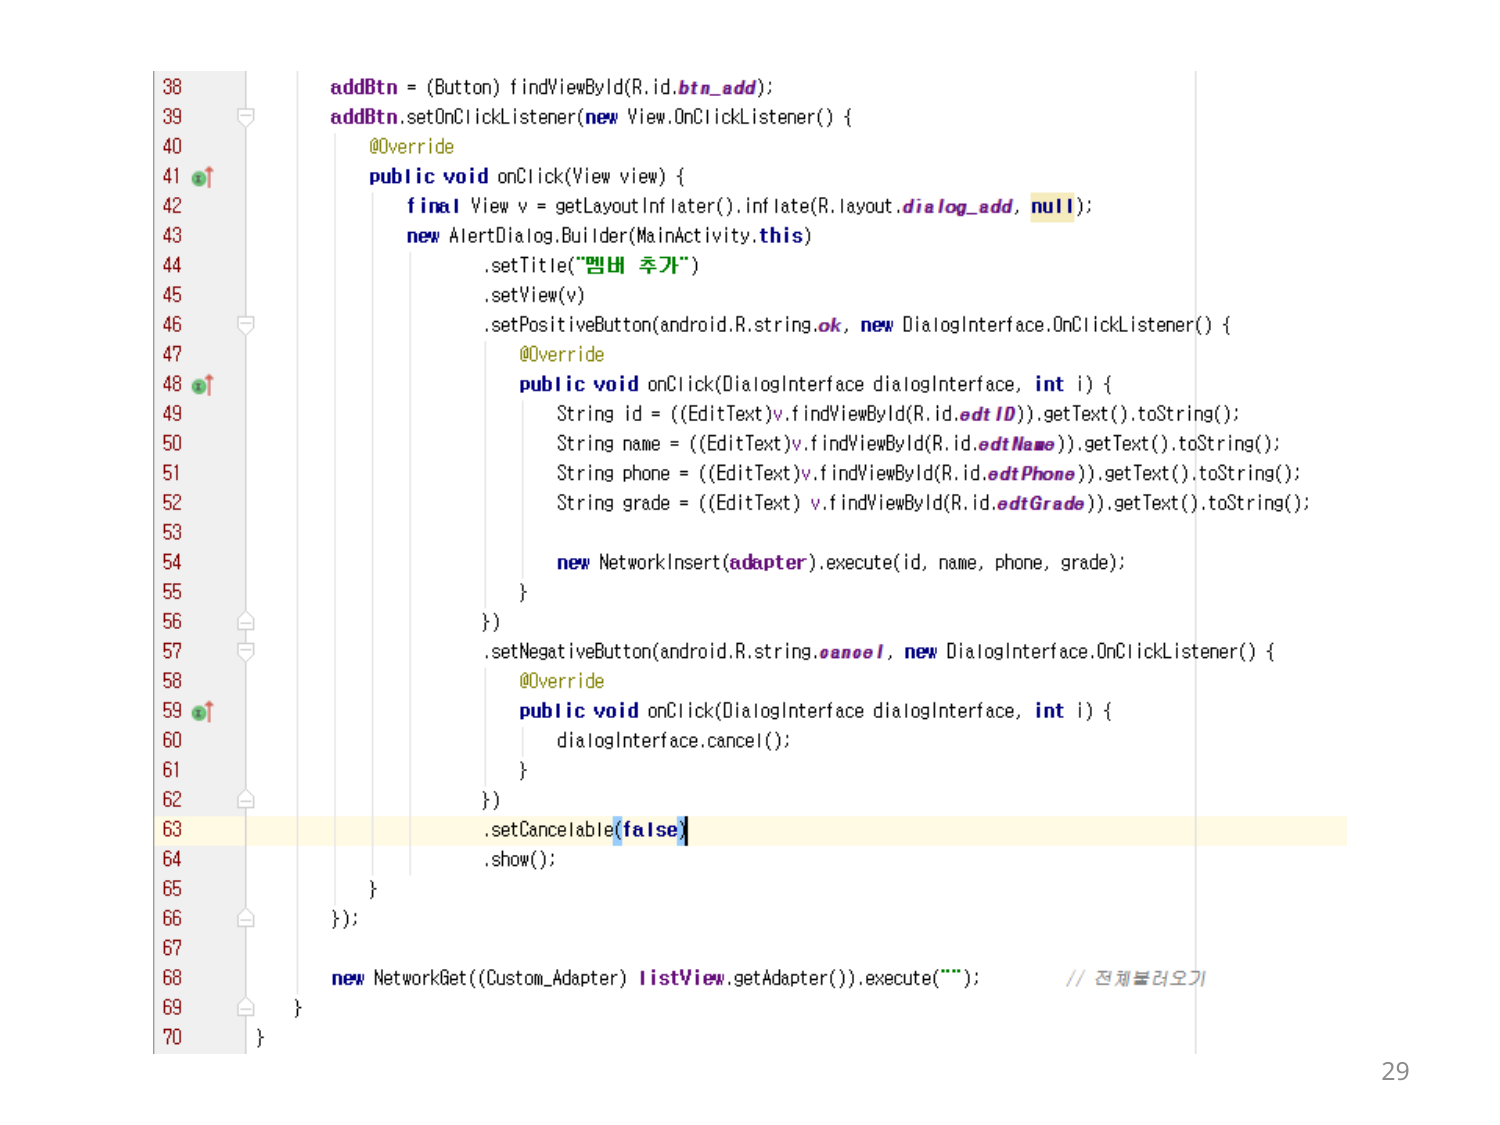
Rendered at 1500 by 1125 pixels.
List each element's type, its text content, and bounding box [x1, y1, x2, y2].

slide_number 29 [1074, 1042, 1425, 1103]
picture [153, 70, 1347, 1055]
